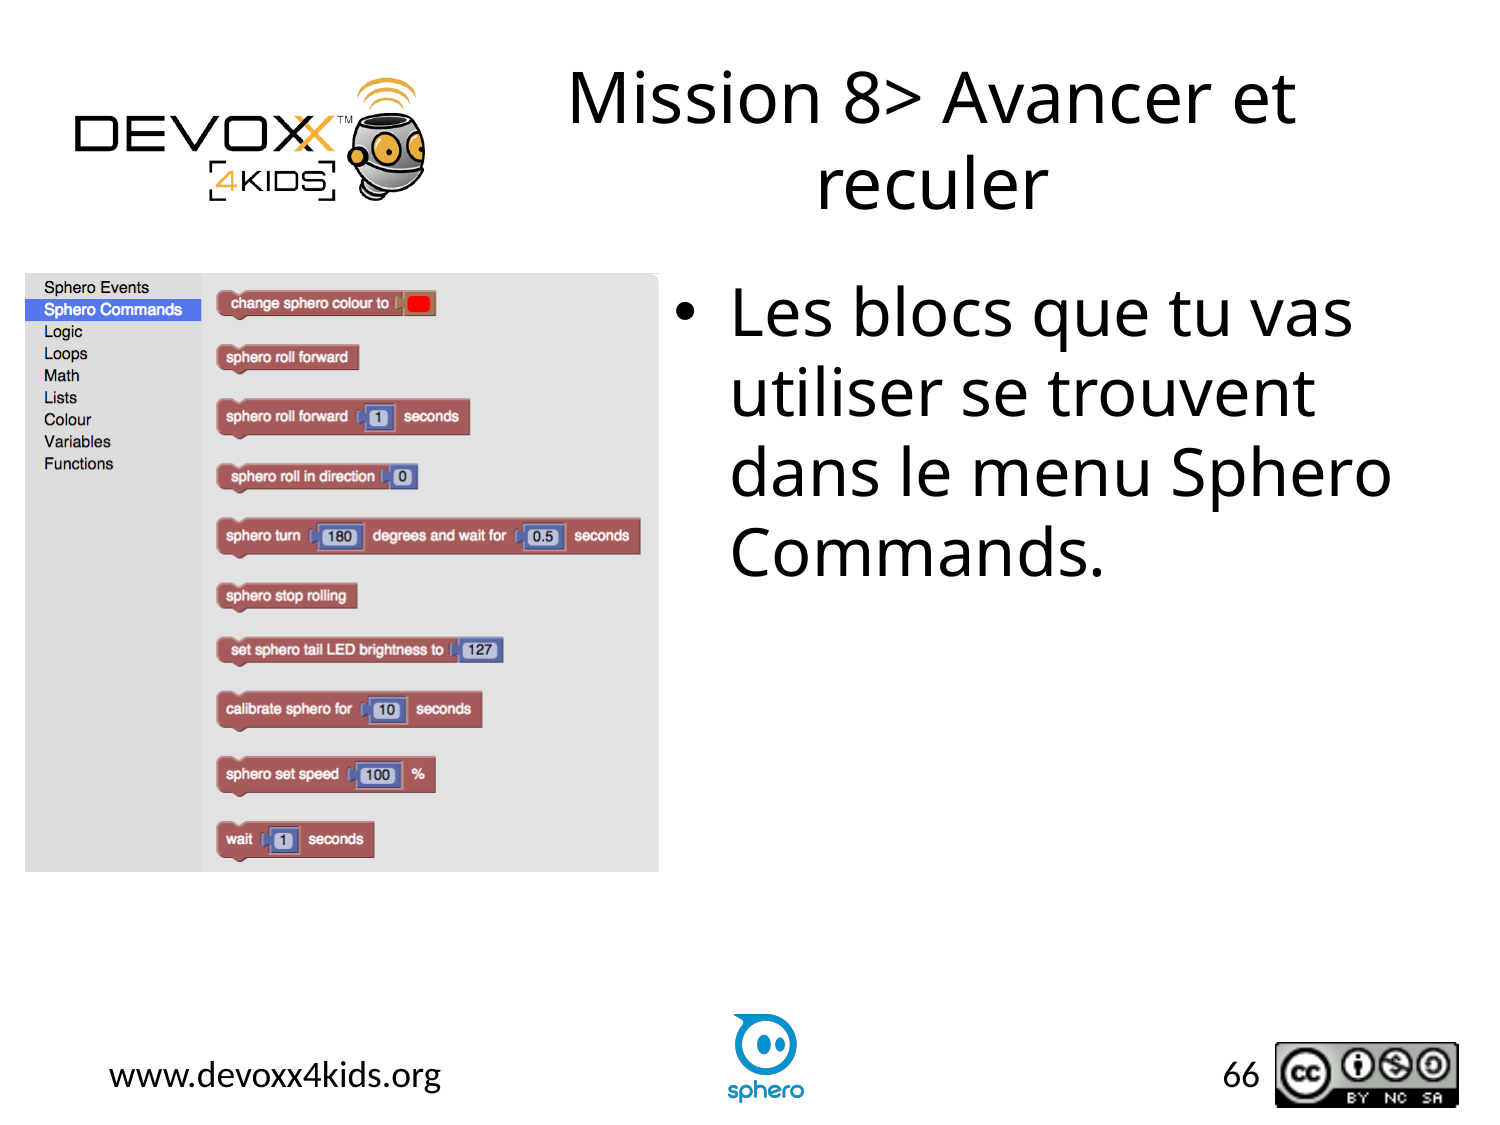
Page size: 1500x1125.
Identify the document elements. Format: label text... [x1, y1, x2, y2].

picture [25, 271, 659, 872]
picture [794, 1088, 801, 1095]
picture [75, 77, 425, 201]
picture [743, 1088, 749, 1095]
picture [1275, 1042, 1459, 1108]
title Mission 8> Avancer et reculer [439, 45, 1425, 233]
picture [728, 1096, 739, 1103]
slide_number 66 [1074, 1042, 1275, 1103]
picture [728, 1014, 804, 1103]
picture [743, 1021, 789, 1068]
list Les blocs que tu vas utiliser se trouvent dans le menu Sphero Commands. [658, 262, 1425, 1005]
